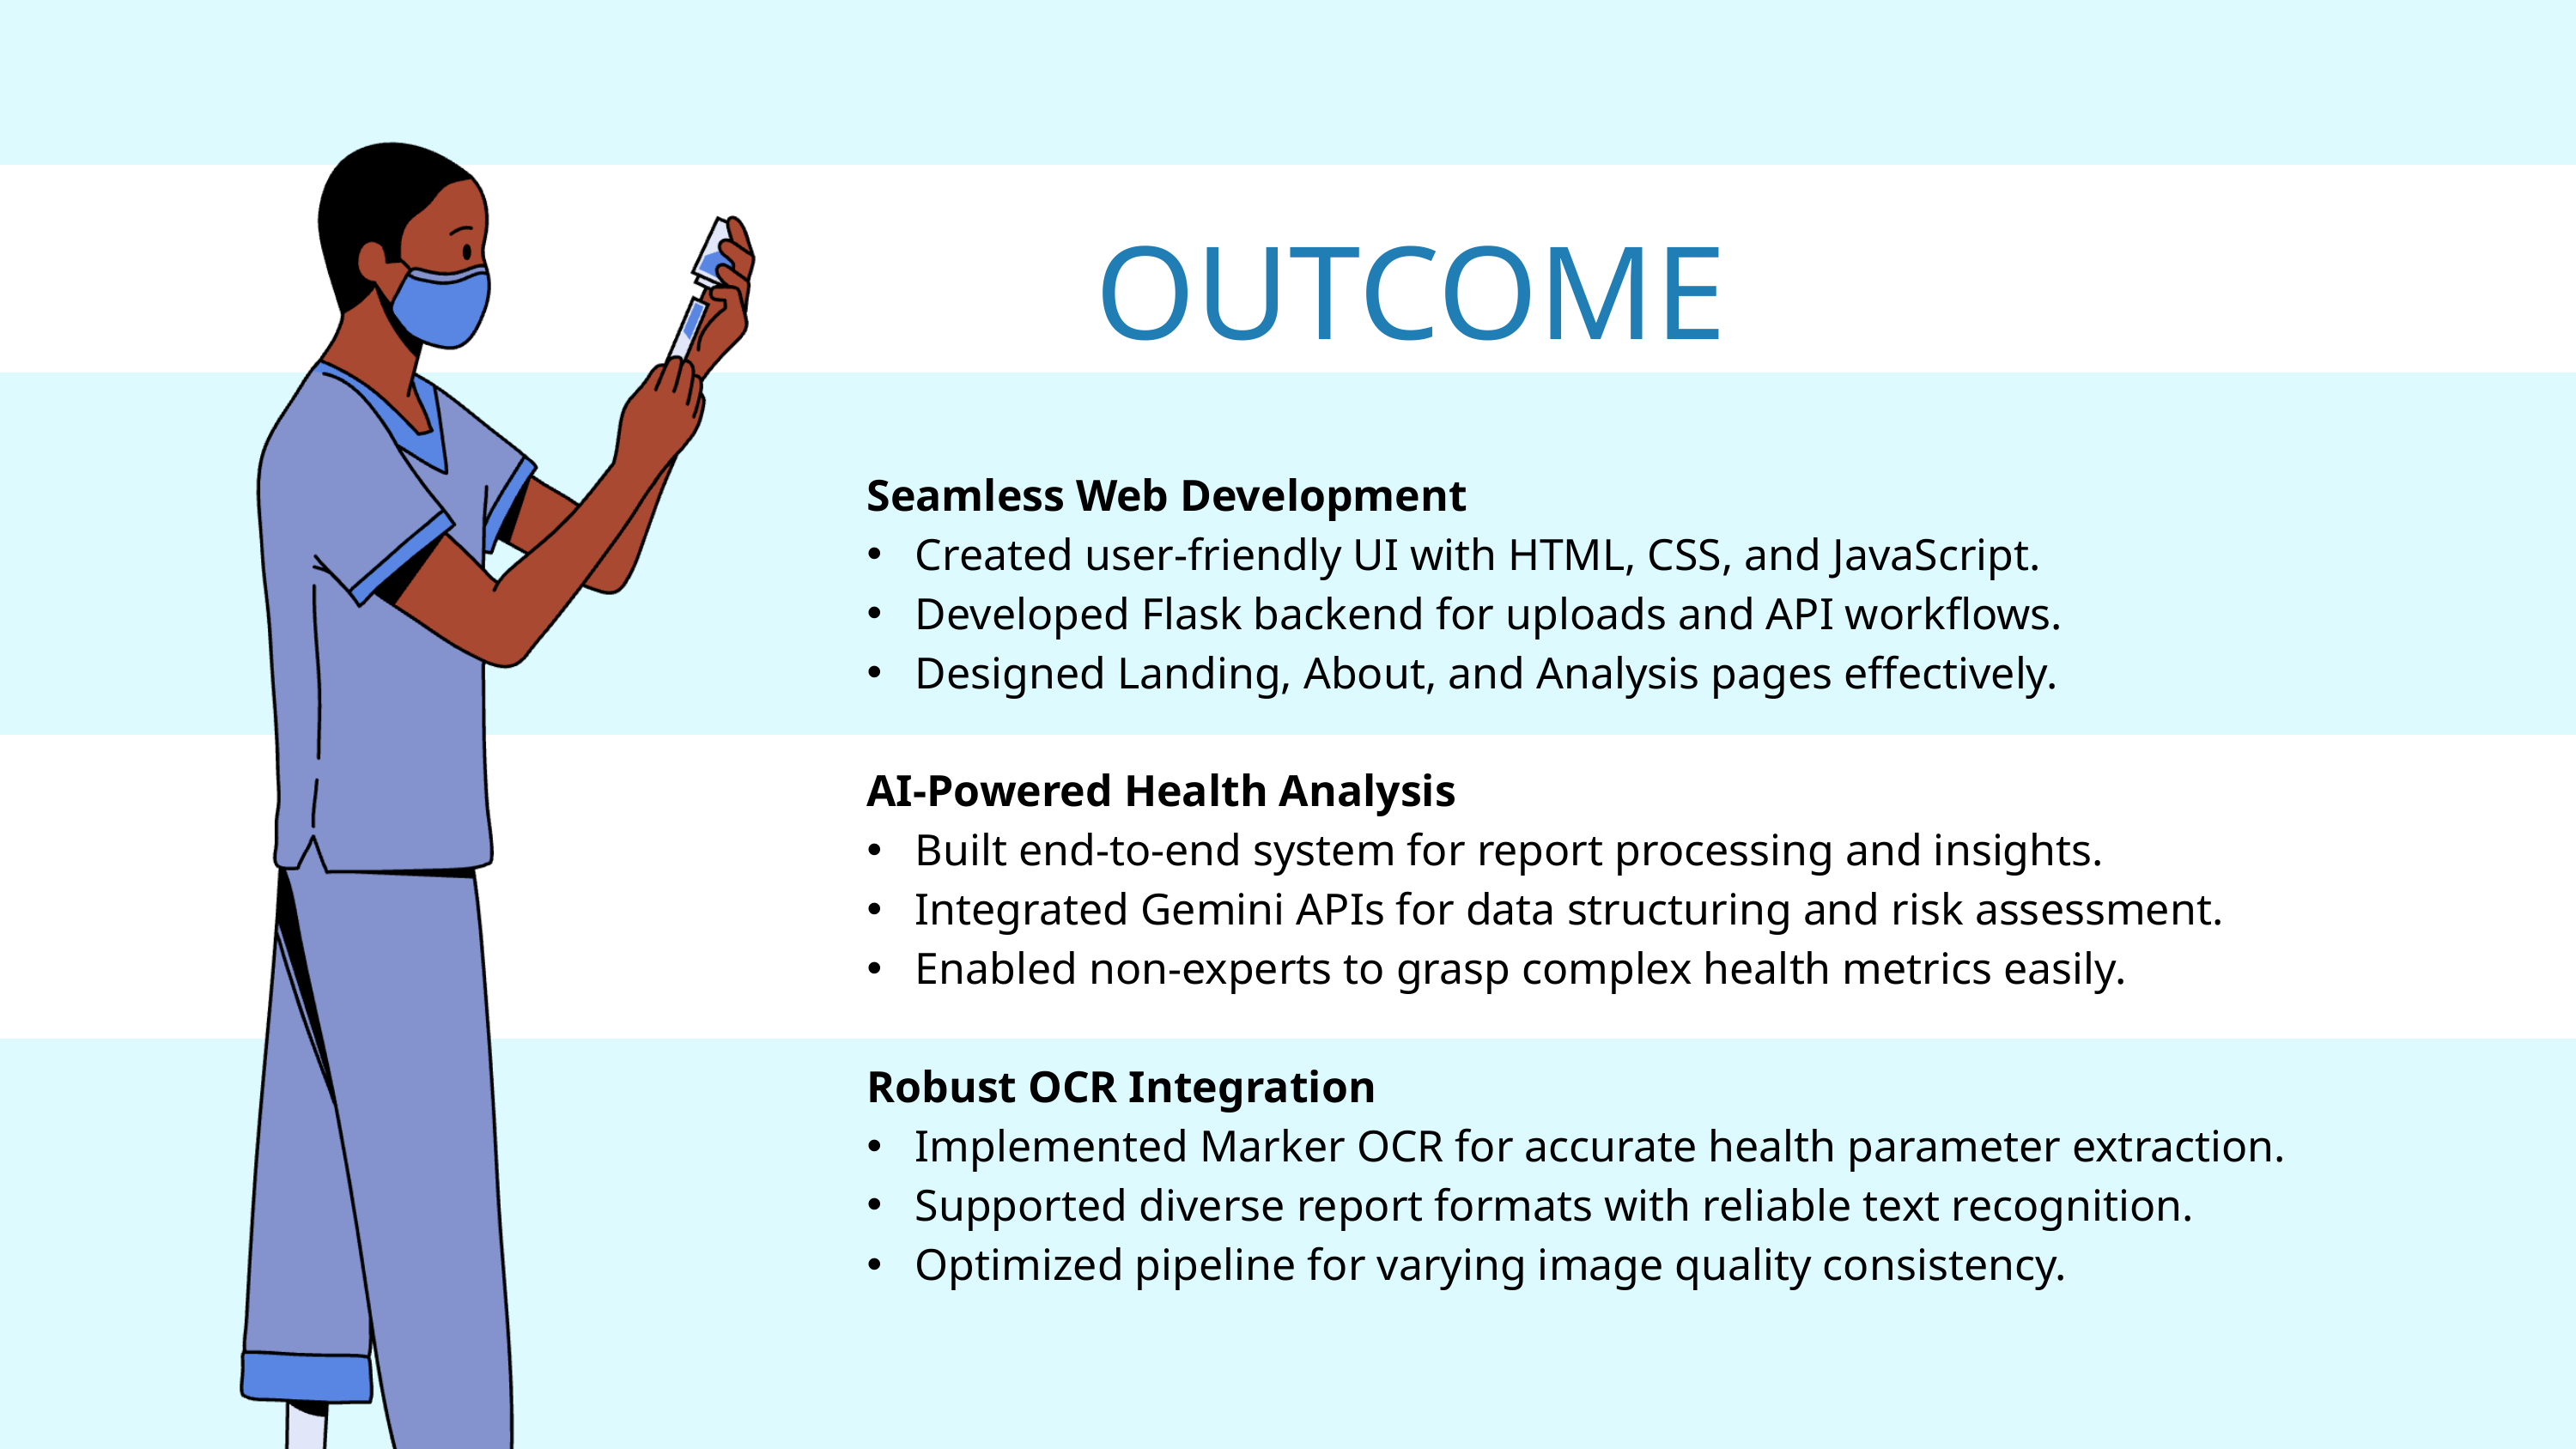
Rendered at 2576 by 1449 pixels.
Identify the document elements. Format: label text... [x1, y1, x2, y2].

text_box Seamless Web Development Created user-friendly UI with HTML, CSS, and JavaScript. Developed Flask backend for uploads and API workflows. Designed Landing, About, and Analysis pages effectively. AI-Powered Health Analysis Built end-to-end system for report processing and insights. Integrated Gemini APIs for data structuring and risk assessment. Enabled non-experts to grasp complex health metrics easily. Robust OCR Integration Implemented Marker OCR for accurate health parameter extraction. Supported diverse report formats with reliable text recognition. Optimized pipeline for varying image quality consistency. [866, 1048, 2338, 1289]
picture [237, 139, 756, 1449]
text_box Seamless Web Development Created user-friendly UI with HTML, CSS, and JavaScript. Developed Flask backend for uploads and API workflows. Designed Landing, About, and Analysis pages effectively. AI-Powered Health Analysis Built end-to-end system for report processing and insights. Integrated Gemini APIs for data structuring and risk assessment. Enabled non-experts to grasp complex health metrics easily. Robust OCR Integration Implemented Marker OCR for accurate health parameter extraction. Supported diverse report formats with reliable text recognition. Optimized pipeline for varying image quality consistency. [866, 460, 2338, 717]
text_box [762, 154, 2576, 373]
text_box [0, 718, 234, 1039]
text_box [0, 154, 234, 373]
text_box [762, 718, 2576, 1039]
